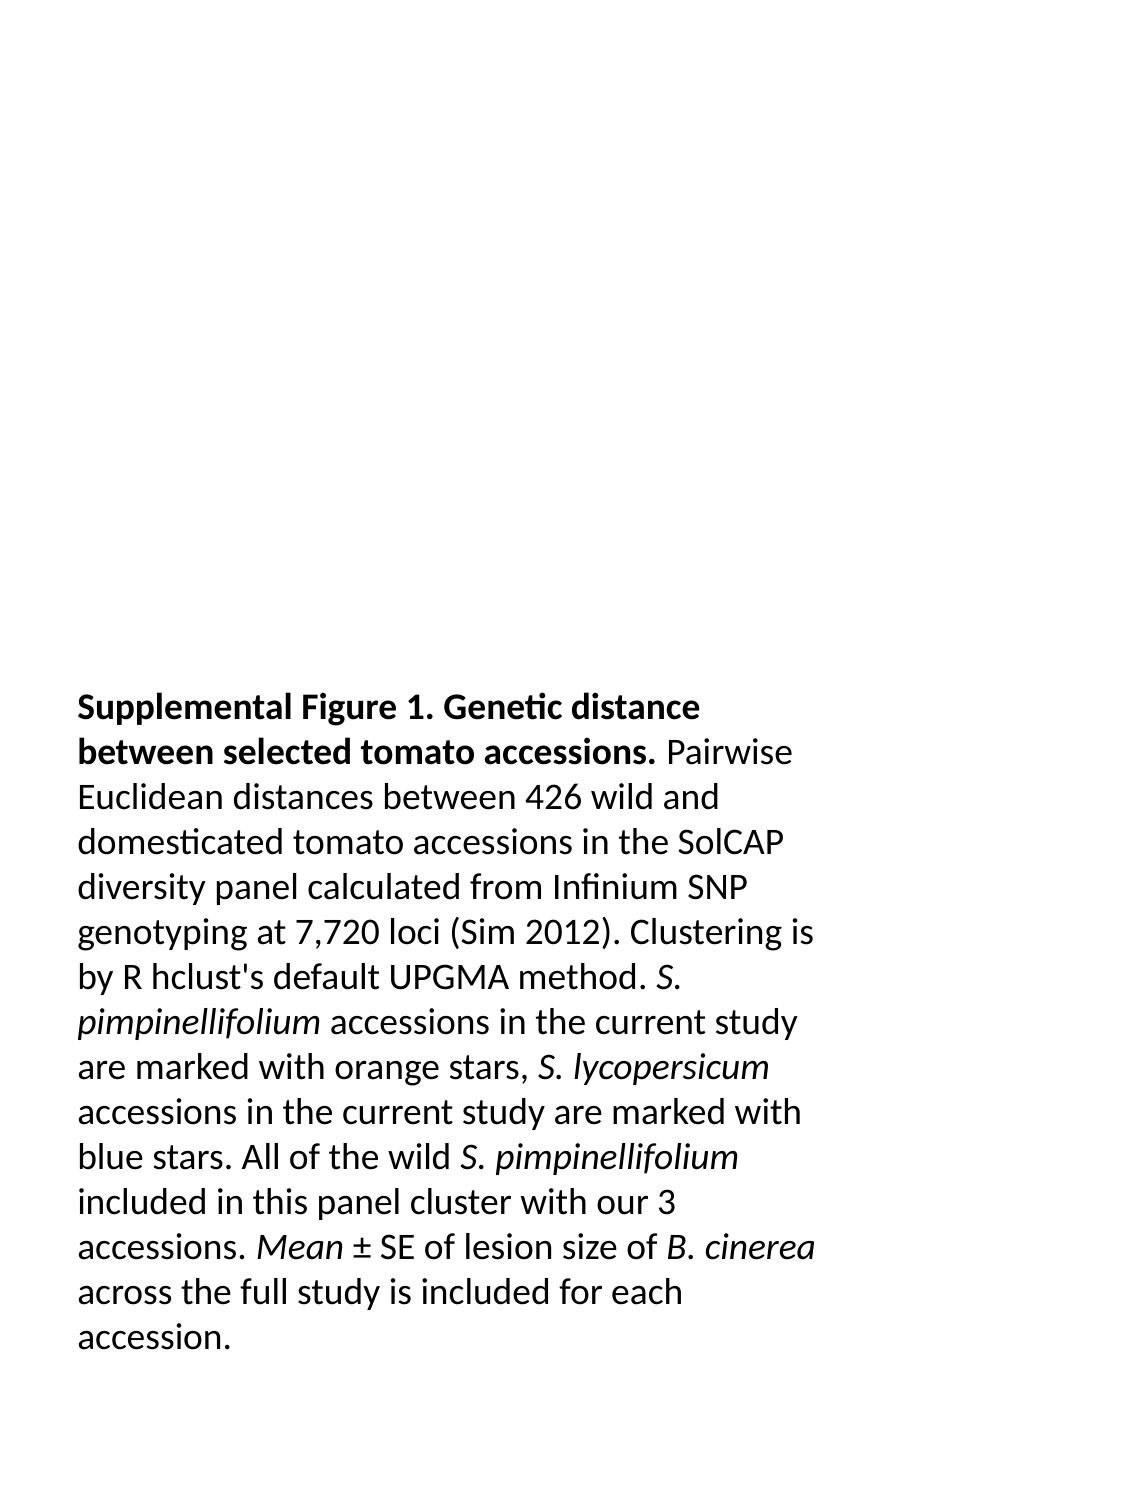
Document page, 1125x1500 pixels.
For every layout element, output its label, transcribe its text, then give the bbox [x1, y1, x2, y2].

text_box Supplemental Figure 1. Genetic distance between selected tomato accessions. Pairwise Euclidean distances between 426 wild and domesticated tomato accessions in the SolCAP diversity panel calculated from Infinium SNP genotyping at 7,720 loci (Sim 2012). Clustering is by R hclust's default UPGMA method. S. pimpinellifolium accessions in the current study are marked with orange stars, S. lycopersicum accessions in the current study are marked with blue stars. All of the wild S. pimpinellifolium included in this panel cluster with our 3 accessions. Mean ± SE of lesion size of B. cinerea across the full study is included for each accession. [62, 674, 844, 1365]
